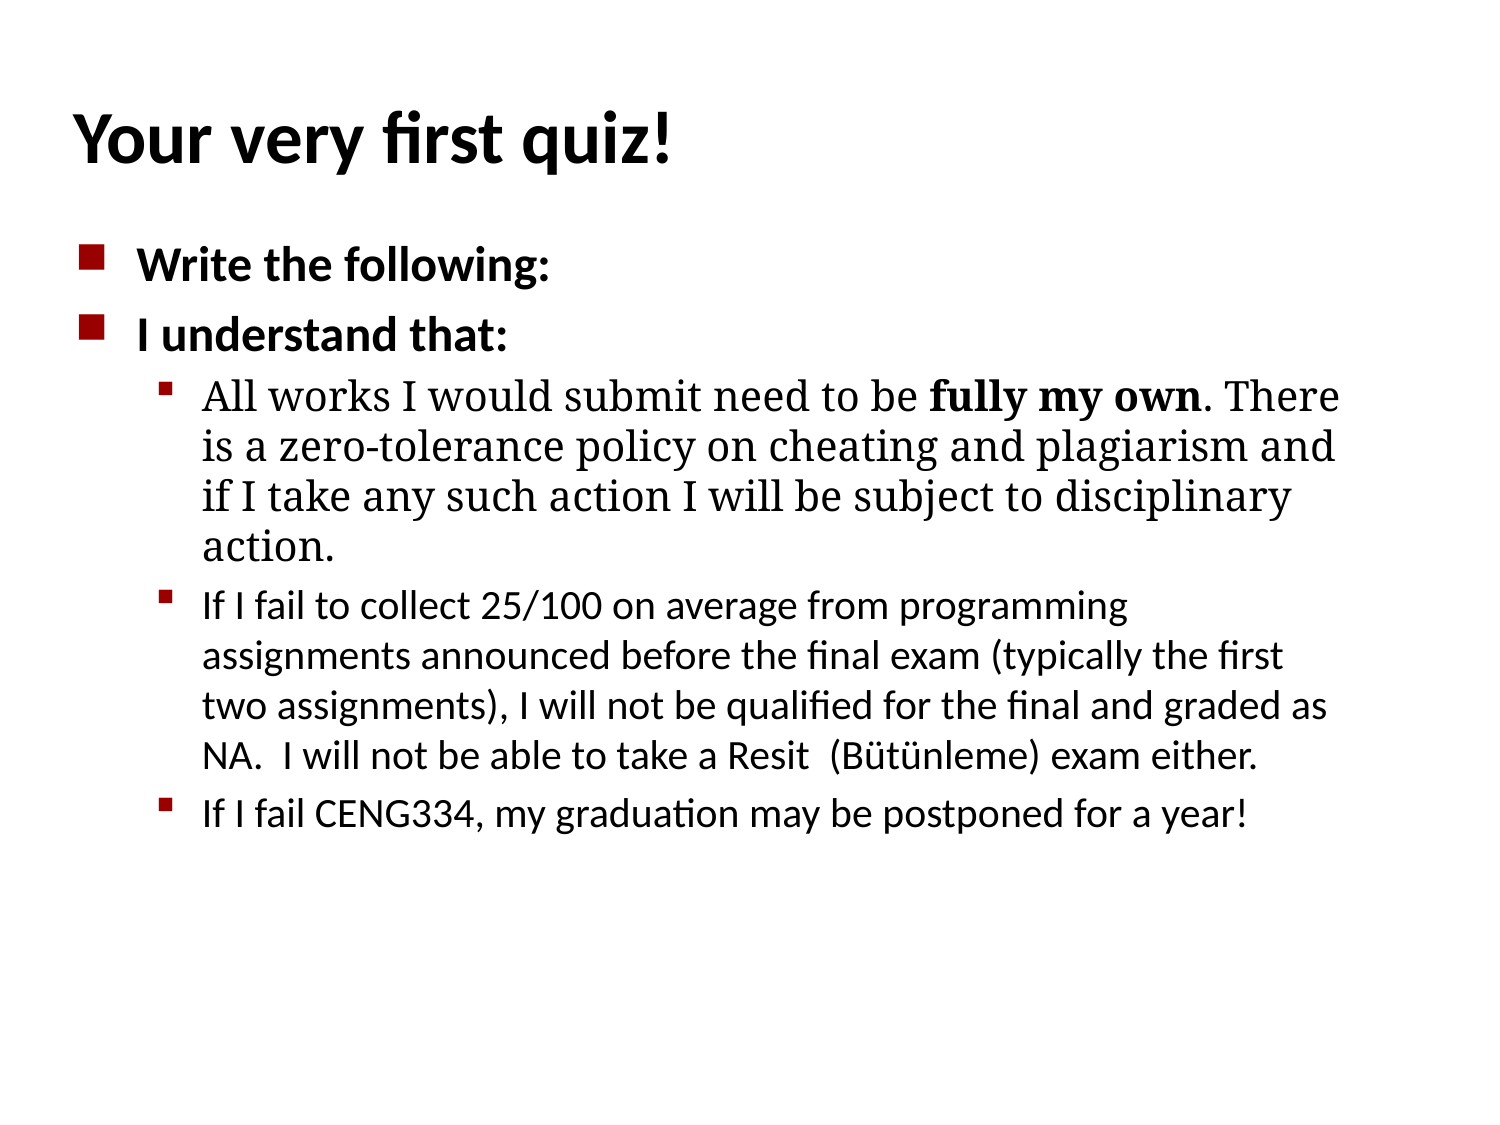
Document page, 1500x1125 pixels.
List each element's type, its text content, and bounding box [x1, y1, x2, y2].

title Your very first quiz! [58, 71, 1305, 197]
list Write the following: I understand that: All works I would submit need to be fully my own. There is a zero-tolerance policy on cheating and plagiarism and if I take any such action I will be subject to disciplinary action. If I fail to collect 25/100 on average from programming assignments announced before the final exam (typically the first two assignments), I will not be qualified for the final and graded as NA. I will not be able to take a Resit (Bütünleme) exam either. If I fail CENG334, my graduation may be postponed for a year! [64, 223, 1361, 1040]
